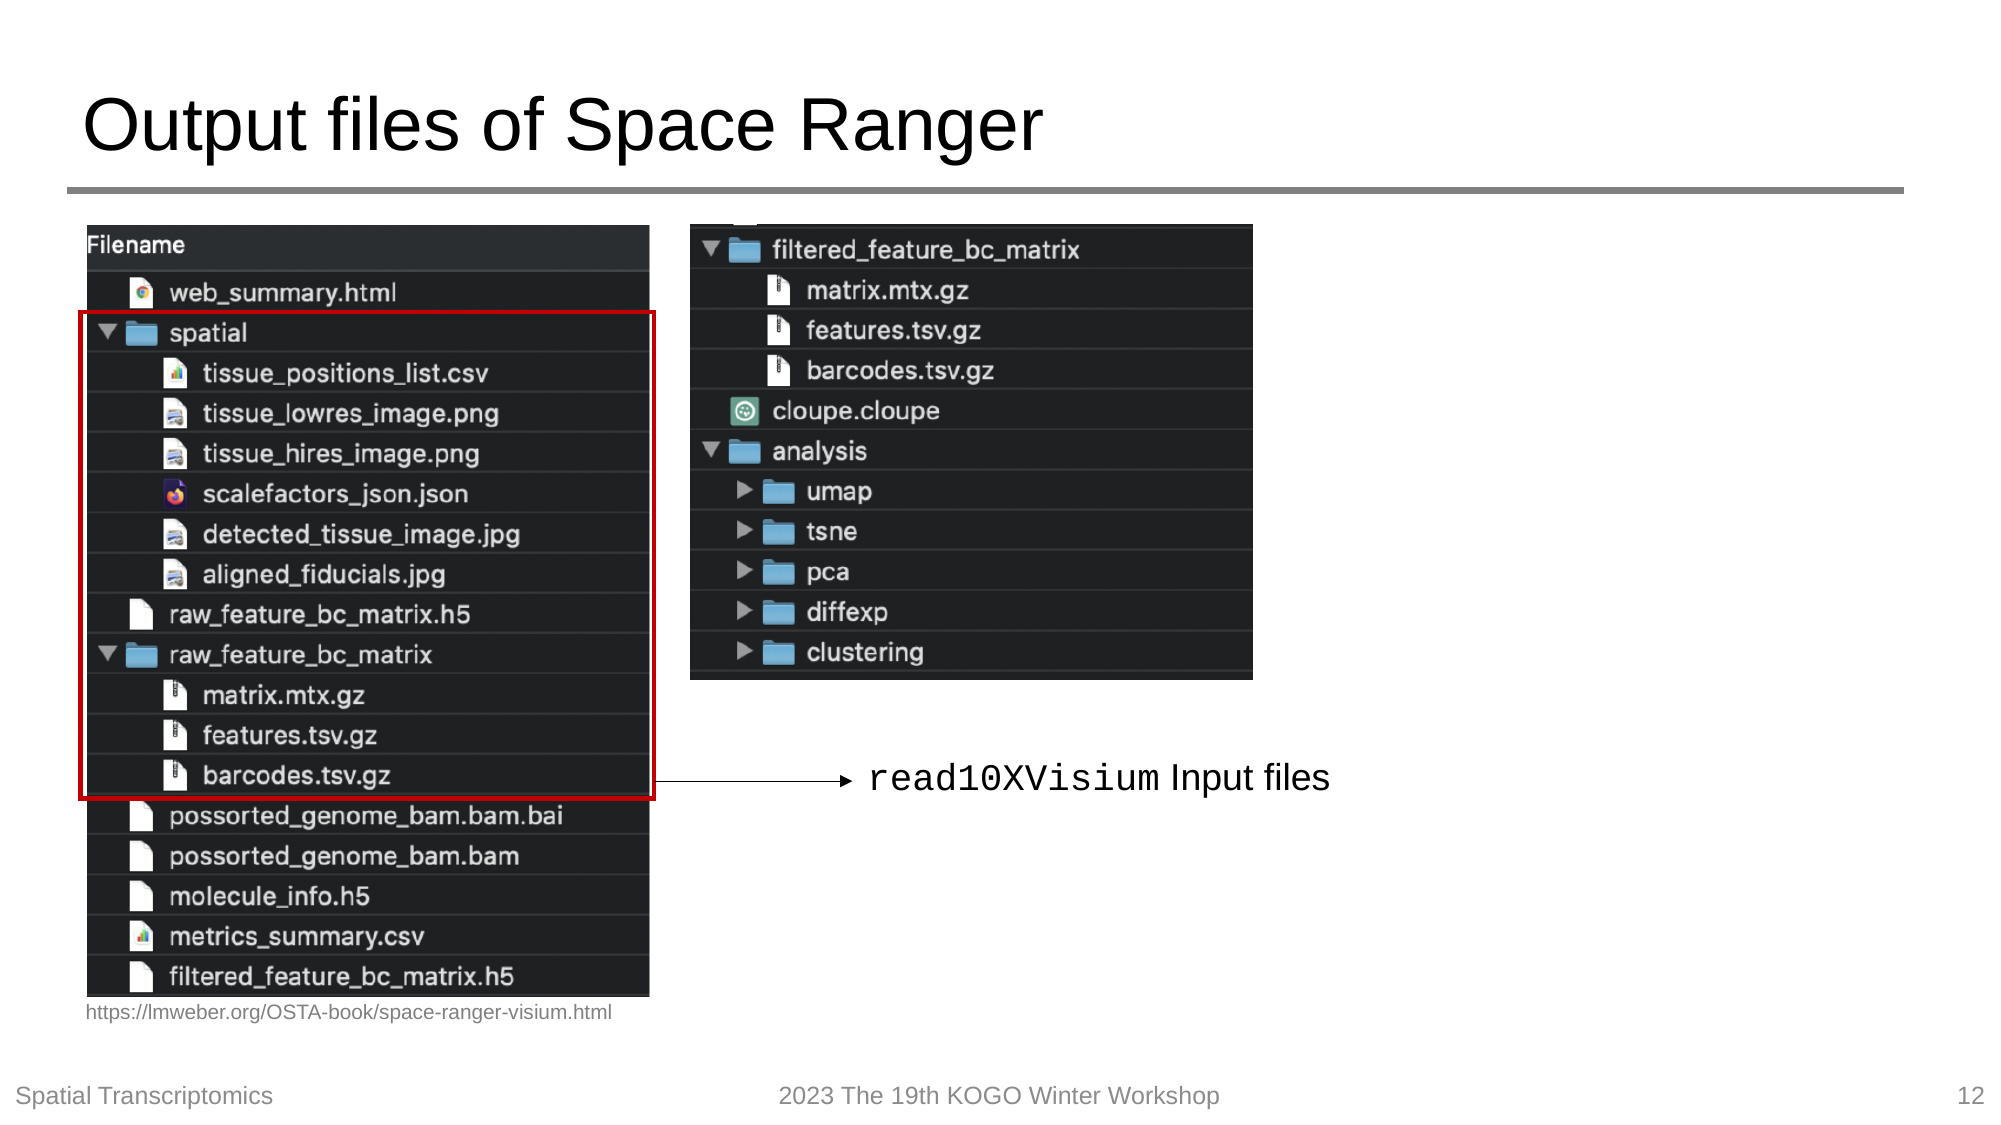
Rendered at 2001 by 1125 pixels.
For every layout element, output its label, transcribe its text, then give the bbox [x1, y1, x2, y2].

slide_number 12 [1917, 1065, 2000, 1125]
footer 2023 The 19th KOGO Winter Workshop [662, 1065, 1338, 1125]
picture [667, 224, 1263, 687]
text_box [67, 224, 663, 997]
text_box https://lmweber.org/OSTA-book/space-ranger-visium.html [70, 990, 1074, 1031]
slide_number Spatial Transcriptomics [0, 1065, 450, 1125]
title Output files of Space Ranger [67, 61, 1905, 191]
text_box read10XVisium Input files [852, 745, 1383, 806]
